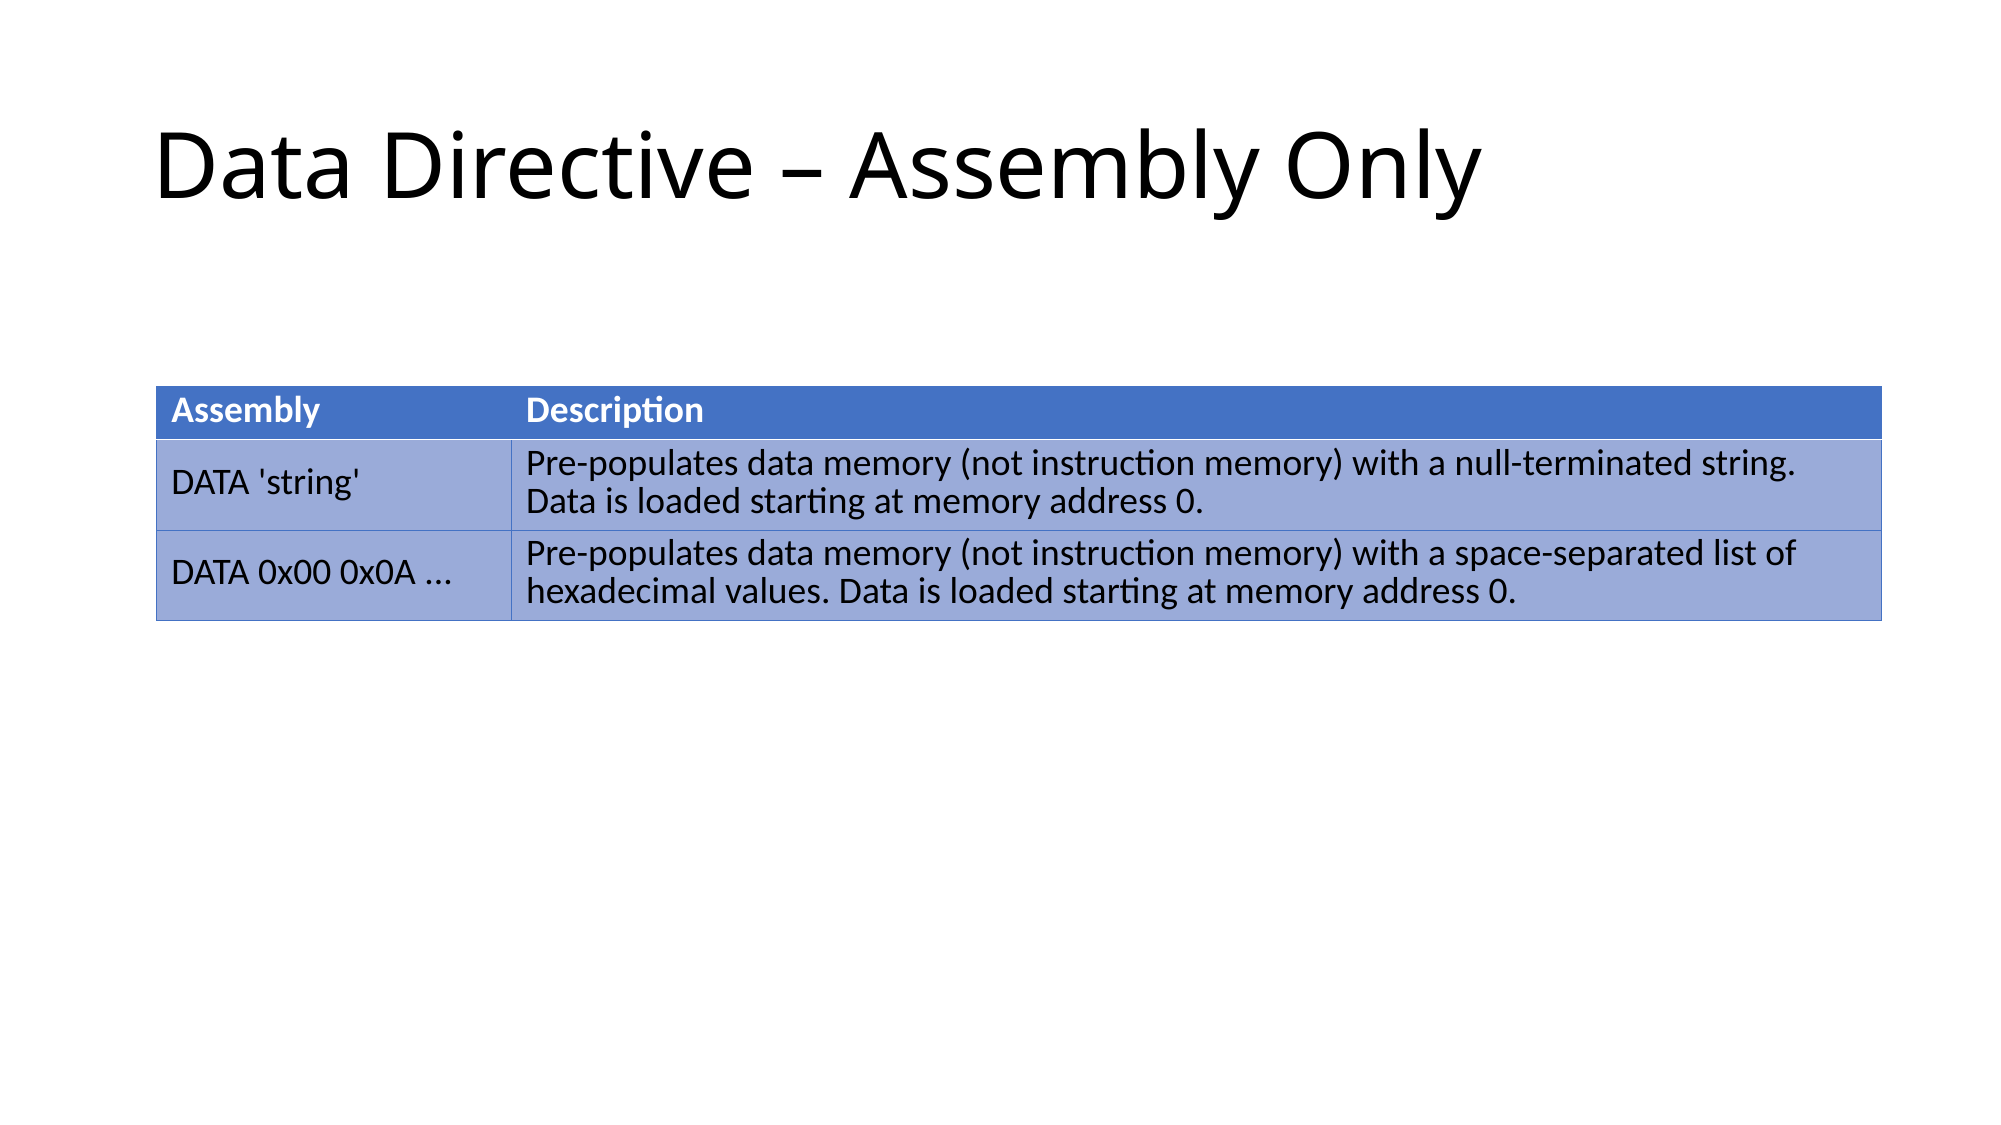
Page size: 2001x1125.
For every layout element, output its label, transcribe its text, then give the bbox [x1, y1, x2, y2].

table_cell Pre-populates data memory (not instruction memory) with a null-terminated string. Data is loaded starting at memory address 0. [512, 440, 1881, 530]
table_cell DATA 0x00 0x0A ... [157, 531, 511, 620]
table_header Description [512, 387, 1881, 439]
table_header Assembly [157, 387, 511, 439]
table_cell DATA 'string' [157, 440, 511, 530]
title Data Directive – Assembly Only [137, 59, 1863, 278]
table_cell Pre-populates data memory (not instruction memory) with a space-separated list of hexadecimal values. Data is loaded starting at memory address 0. [512, 531, 1881, 620]
